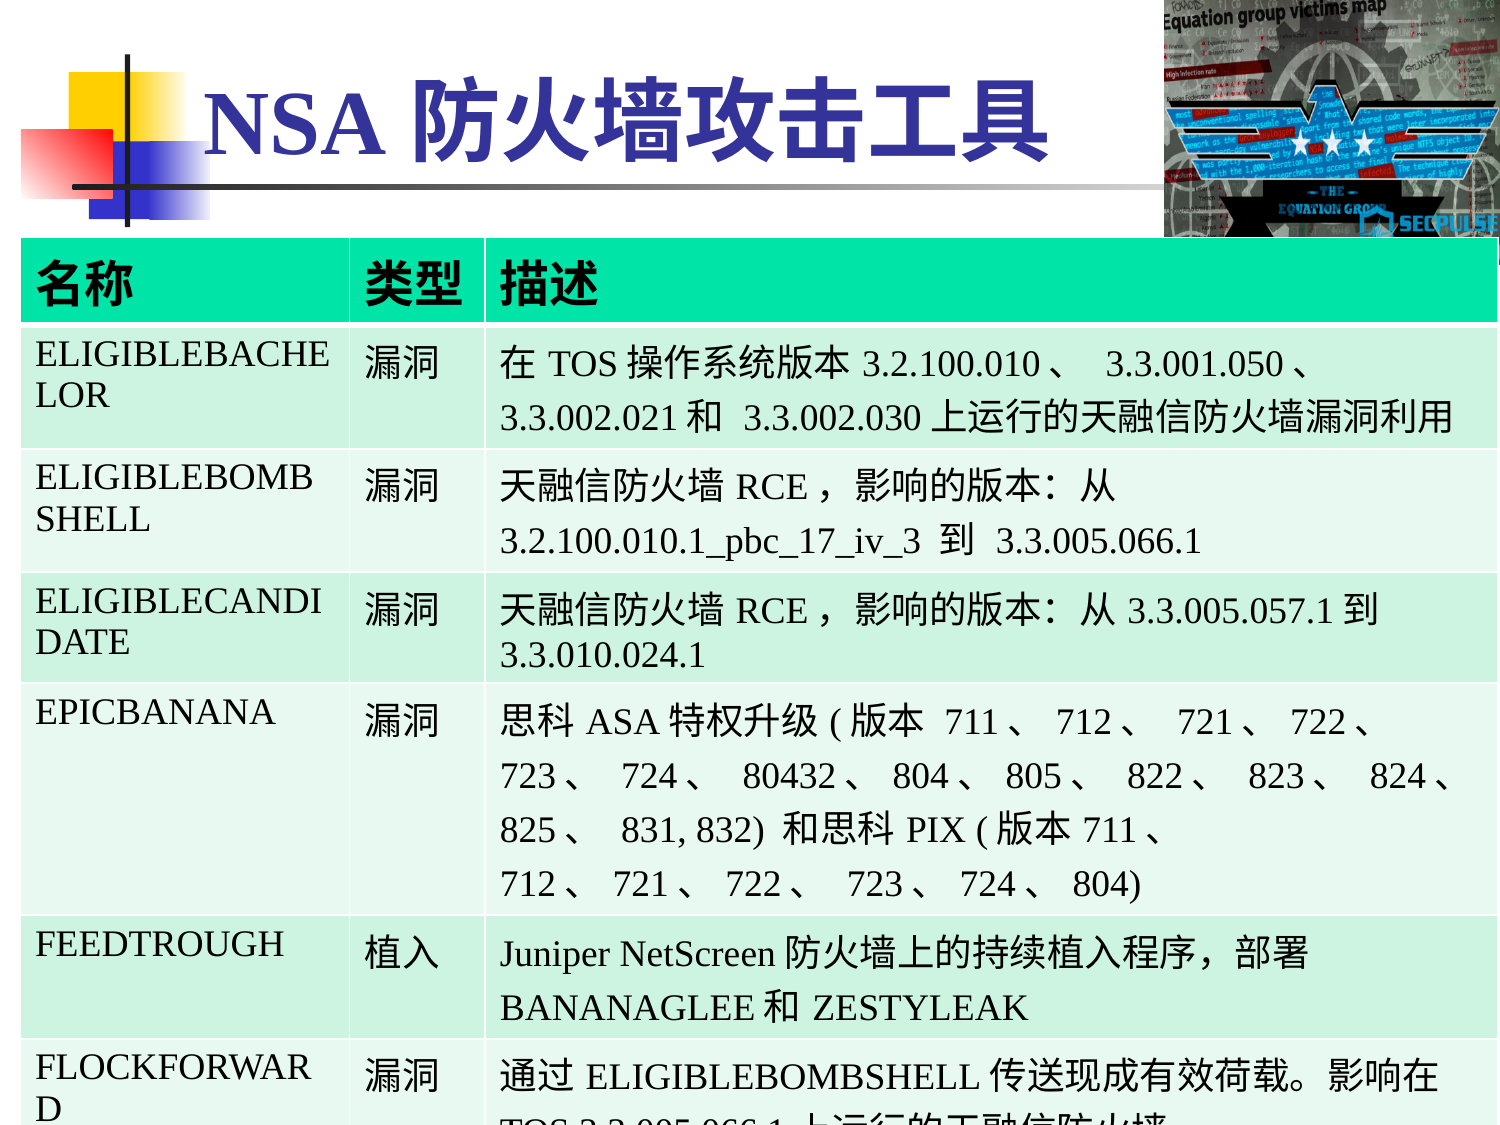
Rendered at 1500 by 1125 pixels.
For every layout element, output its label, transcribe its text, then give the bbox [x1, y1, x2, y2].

table_cell 植入 [350, 916, 484, 1038]
table_cell EPICBANANA [21, 684, 349, 914]
table_cell ELIGIBLECANDIDATE [21, 573, 349, 682]
table_cell 漏洞 [350, 573, 484, 682]
table_header 类型 [350, 238, 484, 322]
table_cell 漏洞 [350, 450, 484, 571]
table_header 描述 [486, 238, 1497, 322]
table_cell 天融信防火墙RCE，影响的版本：从3.2.100.010.1_pbc_17_iv_3 到 3.3.005.066.1 [486, 450, 1497, 571]
table_header 名称 [21, 238, 349, 322]
table_cell 在TOS操作系统版本3.2.100.010、 3.3.001.050、 3.3.002.021和 3.3.002.030上运行的天融信防火墙漏洞利用 [486, 328, 1497, 448]
table_cell 漏洞 [350, 1040, 484, 1125]
picture [1164, 0, 1500, 266]
table_cell FEEDTROUGH [21, 916, 349, 1038]
title NSA防火墙攻击工具 [188, 23, 1158, 181]
table_cell 漏洞 [350, 328, 484, 448]
table_cell 天融信防火墙RCE，影响的版本：从3.3.005.057.1到3.3.010.024.1 [486, 573, 1497, 682]
table_cell FLOCKFORWARD [21, 1040, 349, 1125]
table_cell 思科ASA特权升级(版本 711、712、 721、722、 723、 724、 80432、804、805、 822、 823、 824、 825、 831, 832) 和思科PIX (版本711、 712、721、722、 723、724、804) [486, 684, 1497, 914]
table_cell Juniper NetScreen防火墙上的持续植入程序，部署BANANAGLEE和ZESTYLEAK [486, 916, 1497, 1038]
table_cell 通过ELIGIBLEBOMBSHELL传送现成有效荷载。影响在TOS 3.3.005.066.1上运行的天融信防火墙 [486, 1040, 1497, 1125]
table_cell ELIGIBLEBACHELOR [21, 328, 349, 448]
table_cell 漏洞 [350, 684, 484, 914]
table_cell ELIGIBLEBOMBSHELL [21, 450, 349, 571]
